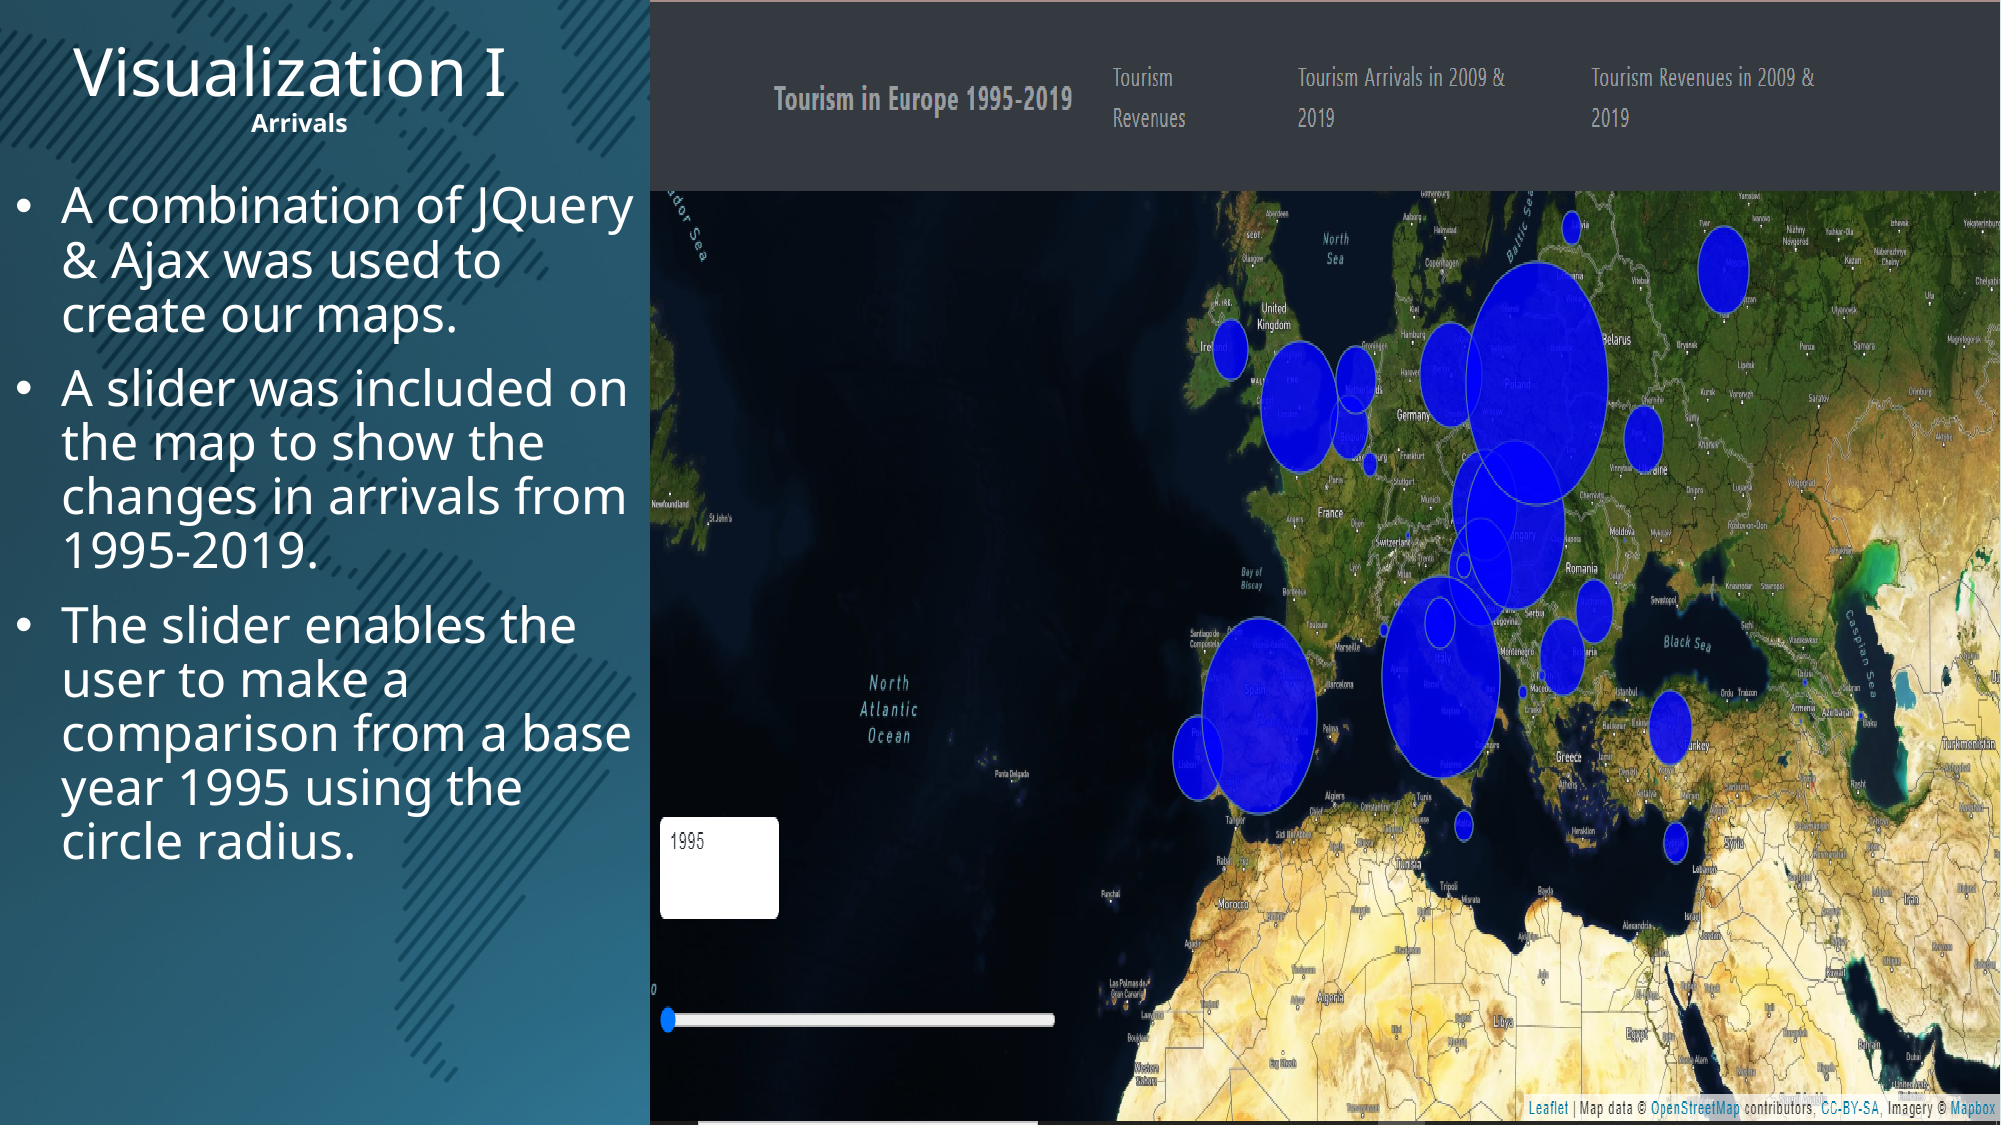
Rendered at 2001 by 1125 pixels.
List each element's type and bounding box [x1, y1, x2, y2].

list [650, 0, 2000, 1125]
picture [0, 0, 650, 1125]
